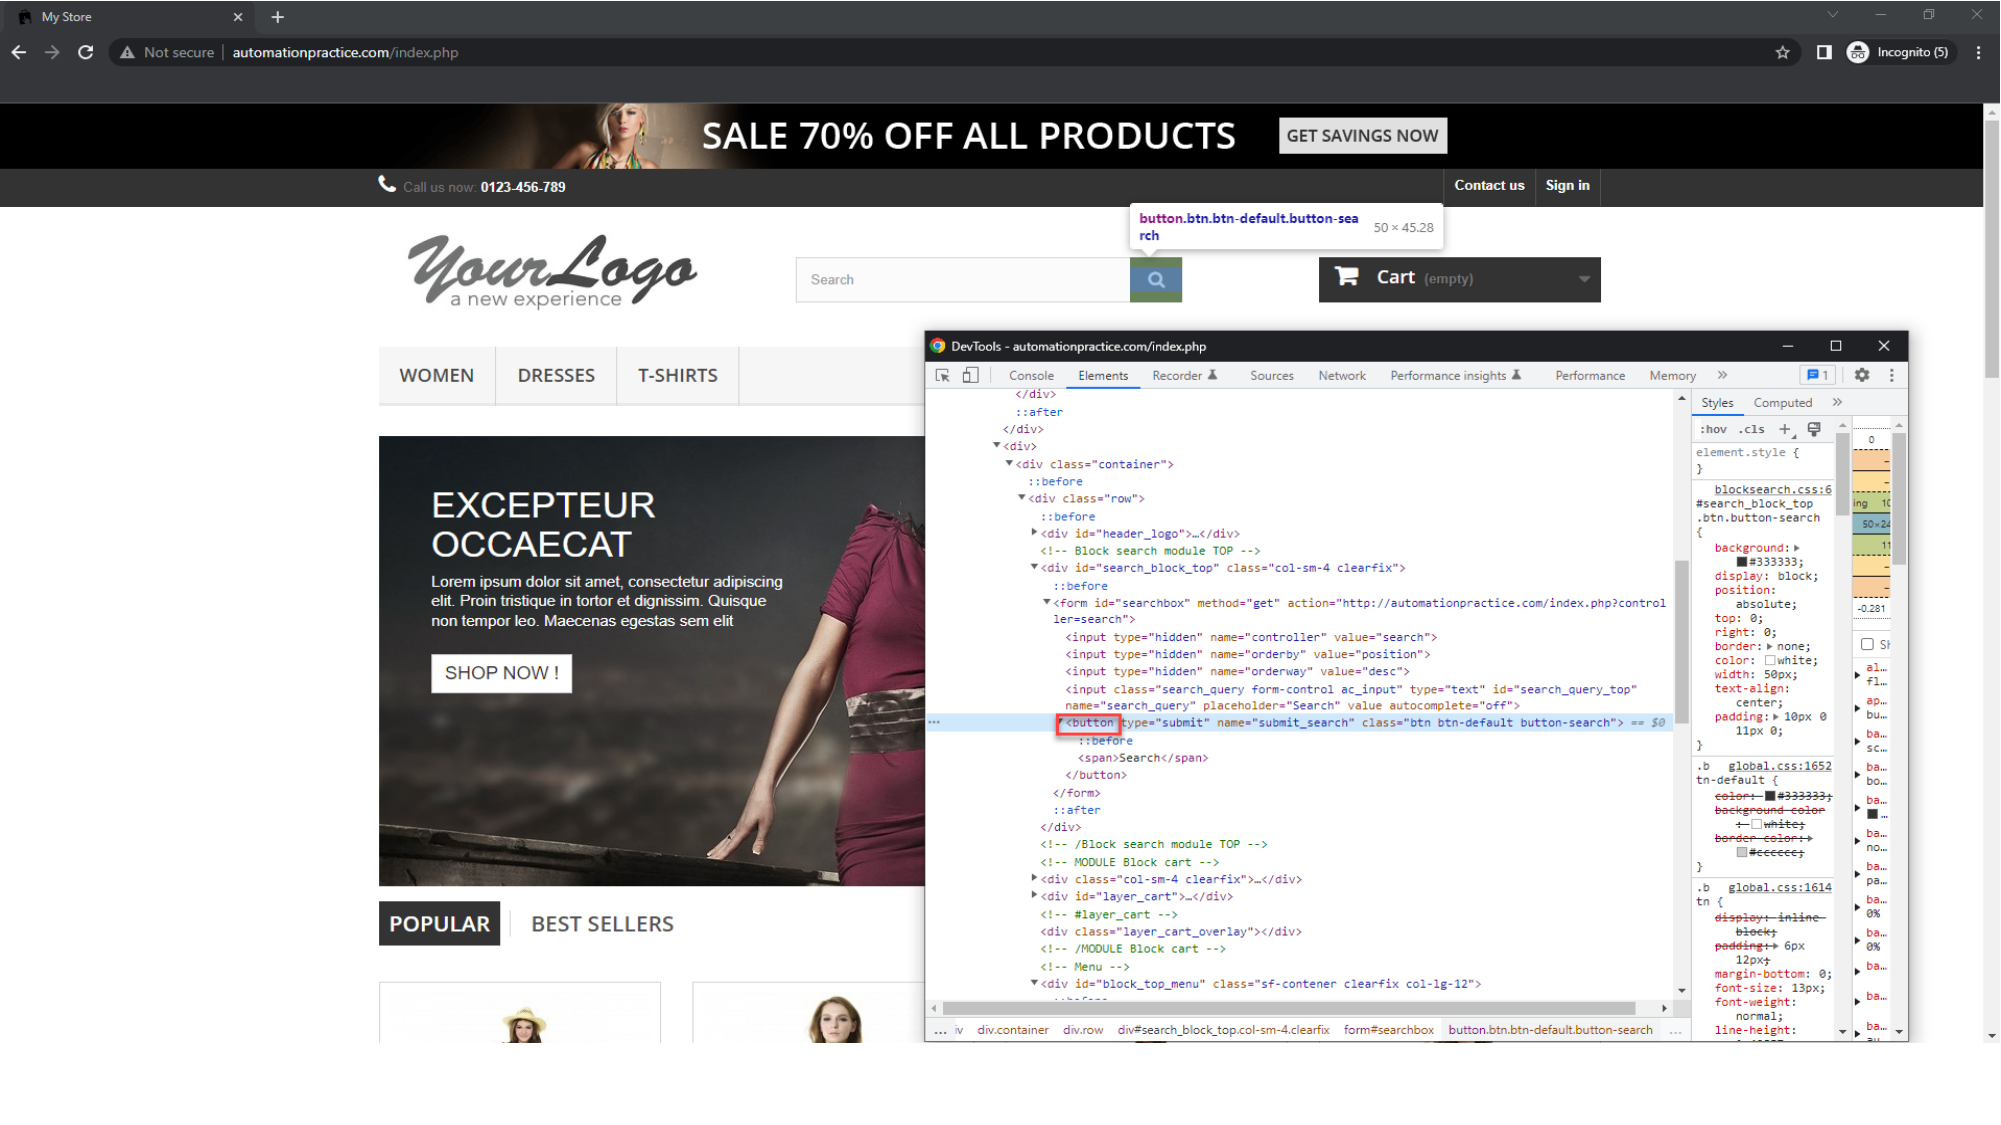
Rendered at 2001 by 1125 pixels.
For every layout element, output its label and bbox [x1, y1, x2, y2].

text_box [0, 1, 2000, 1043]
